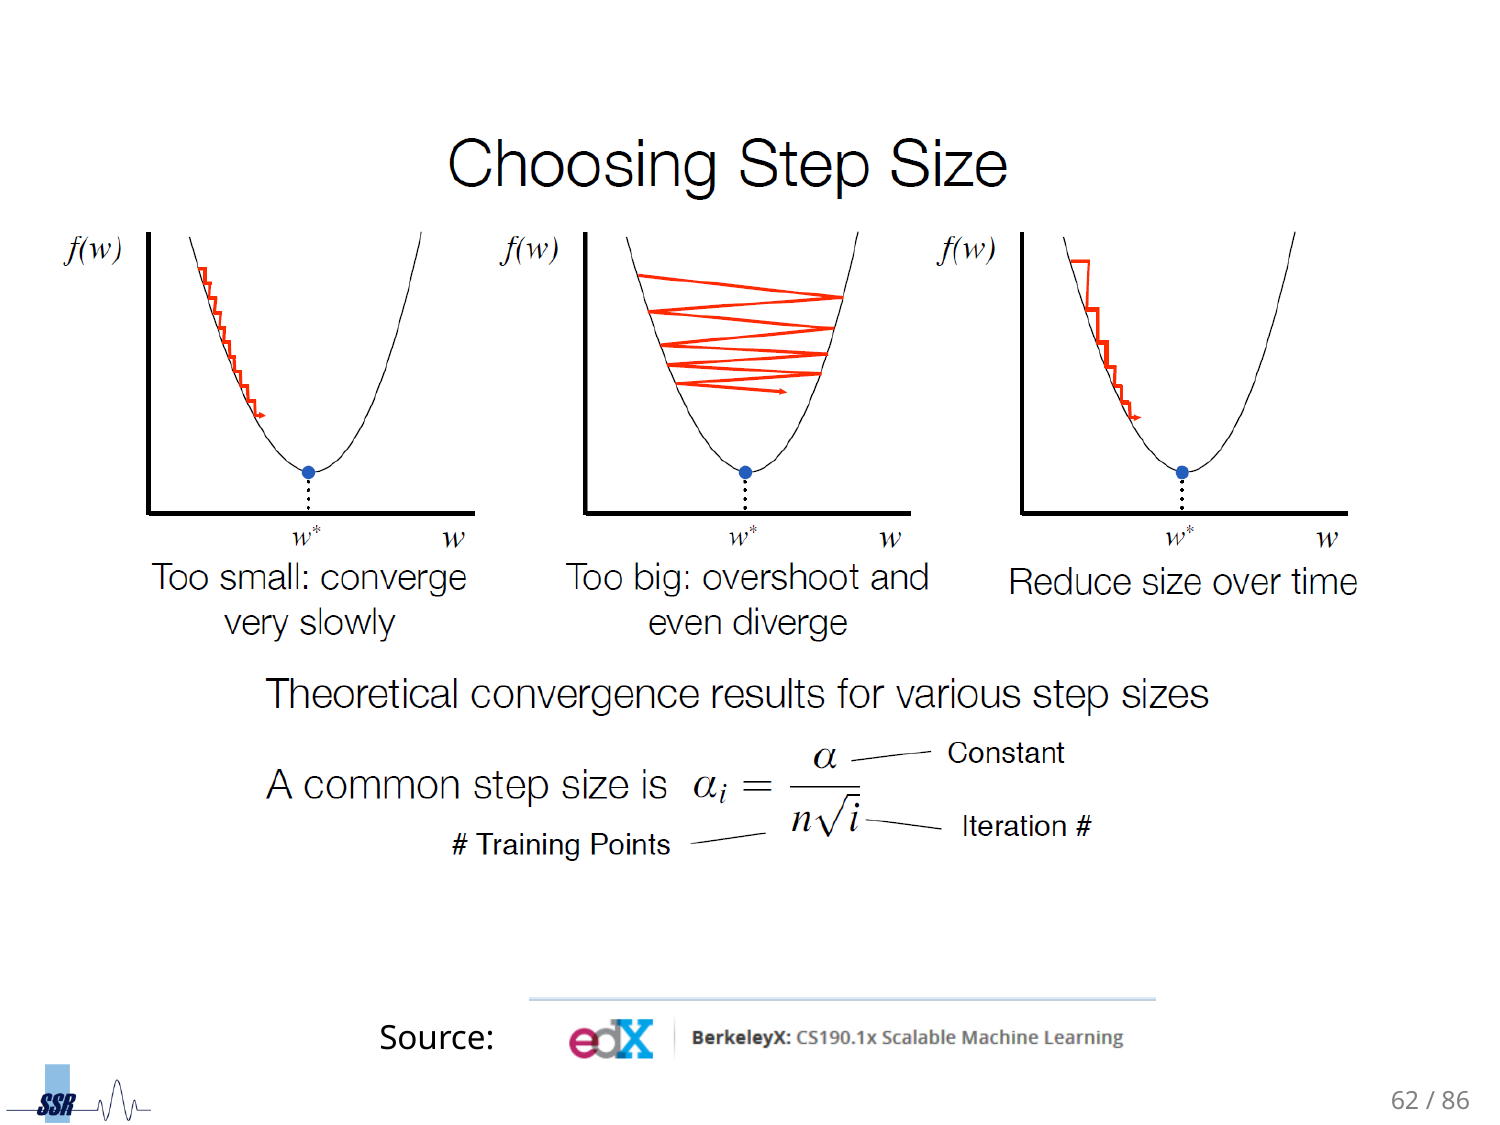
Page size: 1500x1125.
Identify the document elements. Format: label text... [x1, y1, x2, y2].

picture [529, 997, 1156, 1078]
picture [1, 1062, 151, 1125]
picture [52, 113, 1400, 877]
text_box Source: [364, 1008, 519, 1064]
